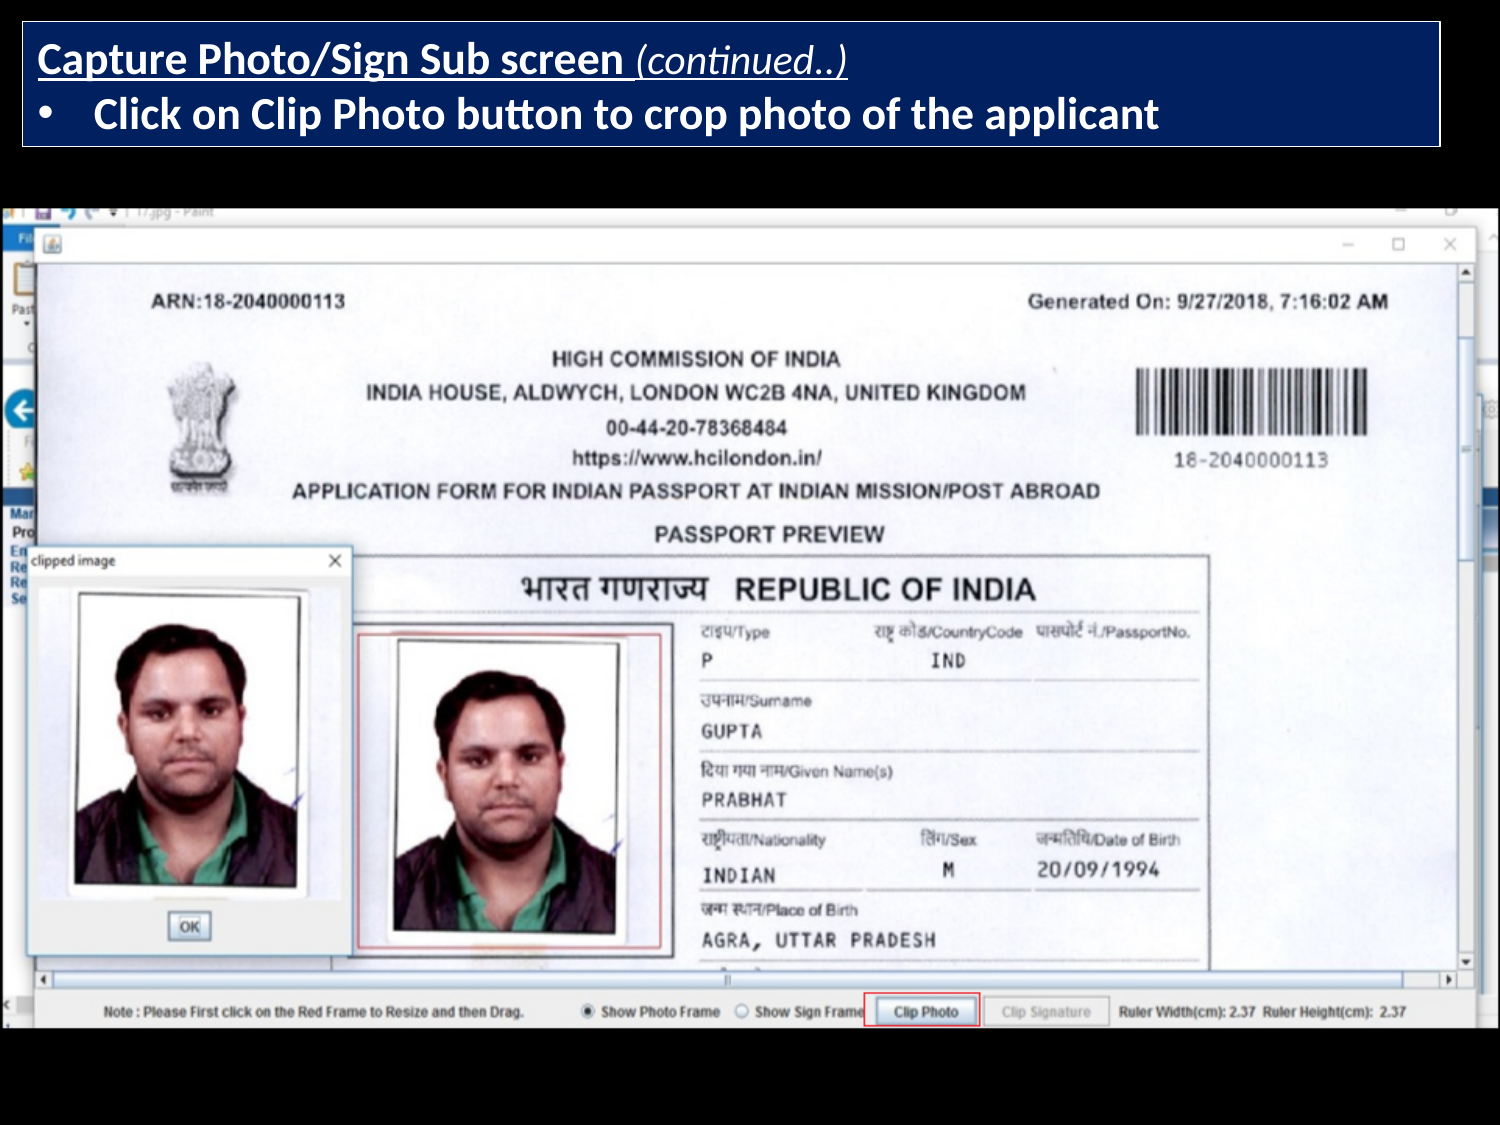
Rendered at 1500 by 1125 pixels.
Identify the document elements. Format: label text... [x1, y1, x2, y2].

text_box Capture Photo/Sign Sub screen (continued..) Click on Clip Photo button to crop photo of the applicant [22, 21, 1441, 147]
picture [0, 207, 1500, 1030]
